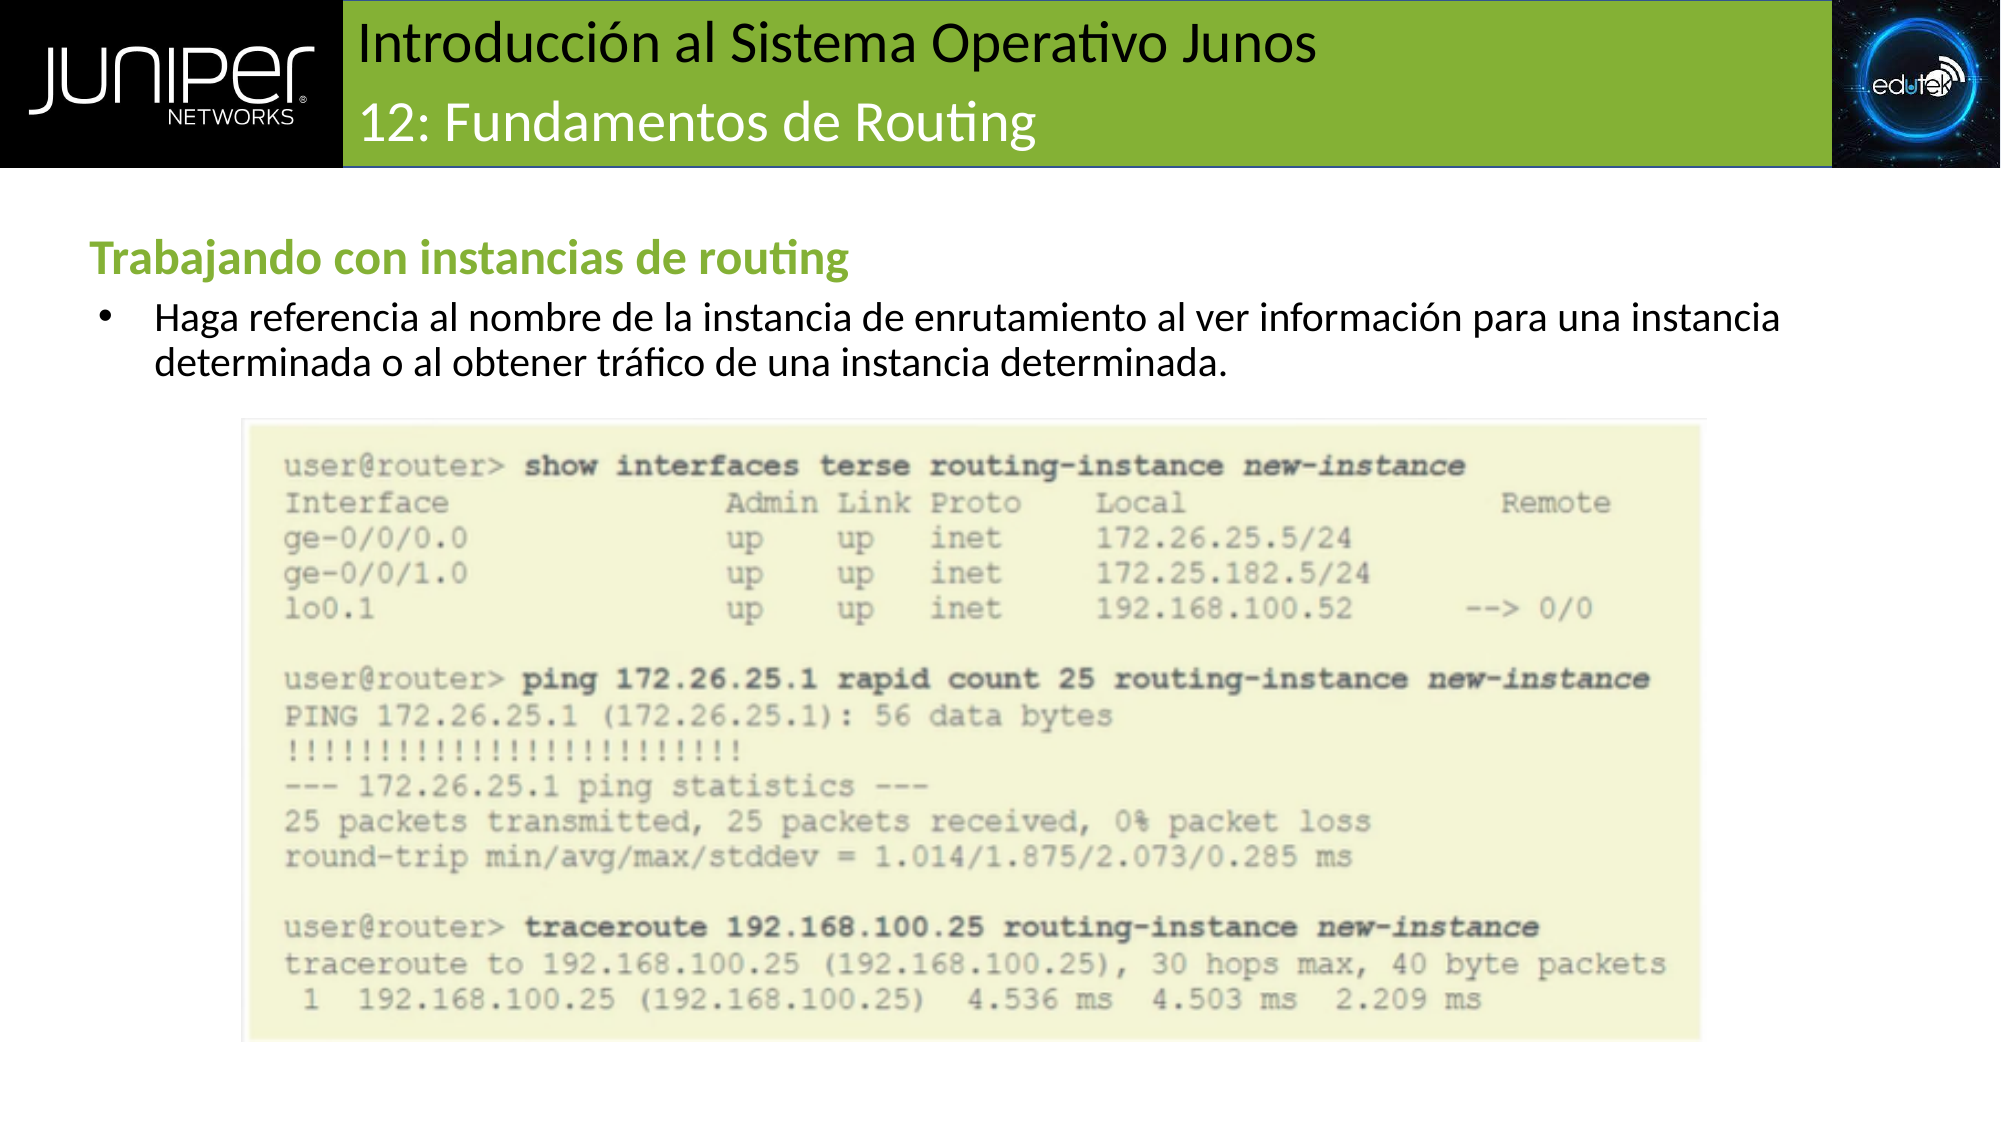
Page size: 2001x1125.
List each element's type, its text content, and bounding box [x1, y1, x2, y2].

picture [240, 418, 1707, 1042]
title Introducción al Sistema Operativo Junos [342, 3, 2000, 84]
list Trabajando con instancias de routing Haga referencia al nombre de la instancia de enrutamiento al ver información para una instancia determinada o al obtener tráfico de una instancia determinada. [74, 223, 1949, 938]
picture [0, 0, 343, 168]
picture [1832, 84, 2000, 168]
list 12: Fundamentos de Routing [342, 83, 1606, 168]
